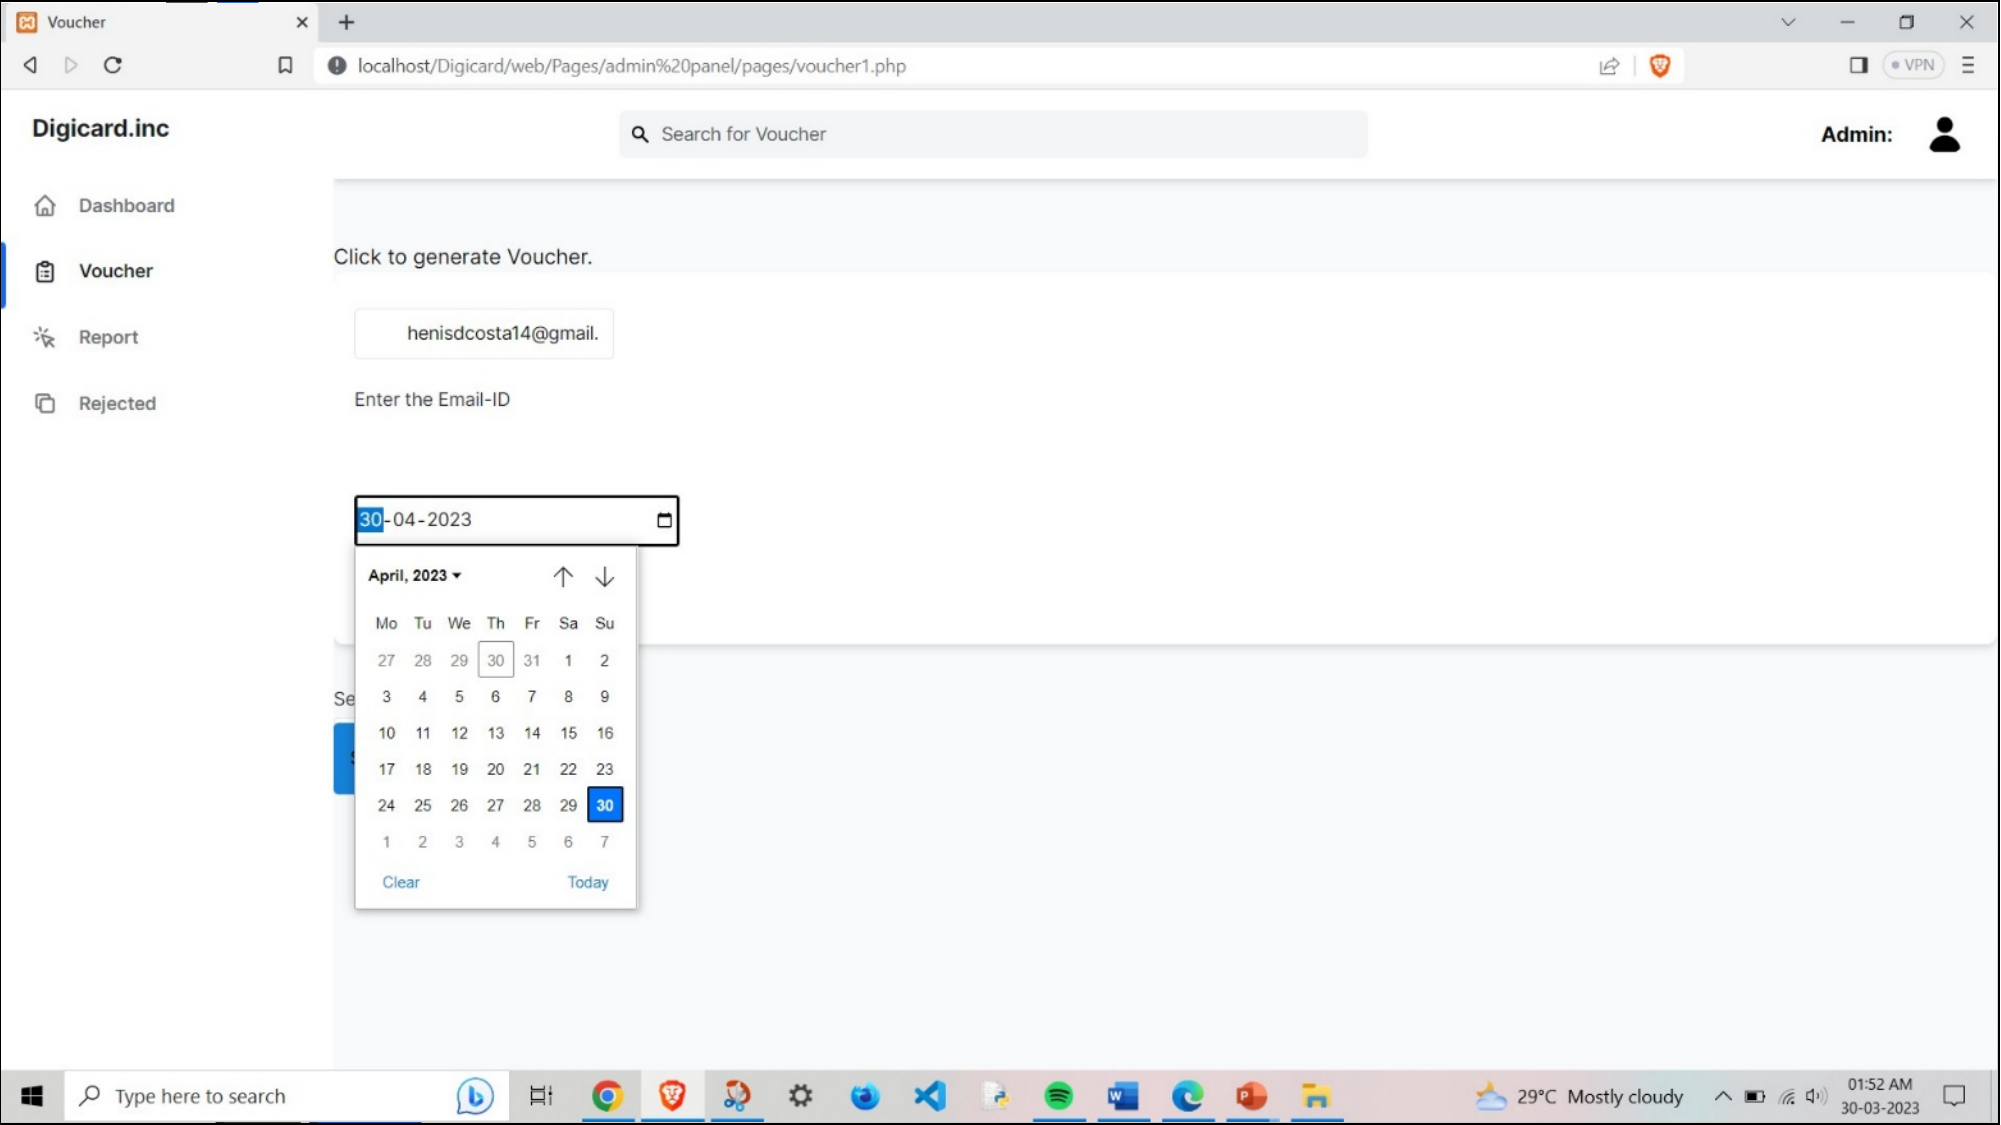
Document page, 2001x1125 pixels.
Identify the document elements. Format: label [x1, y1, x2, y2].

text_box [0, 0, 2000, 1125]
